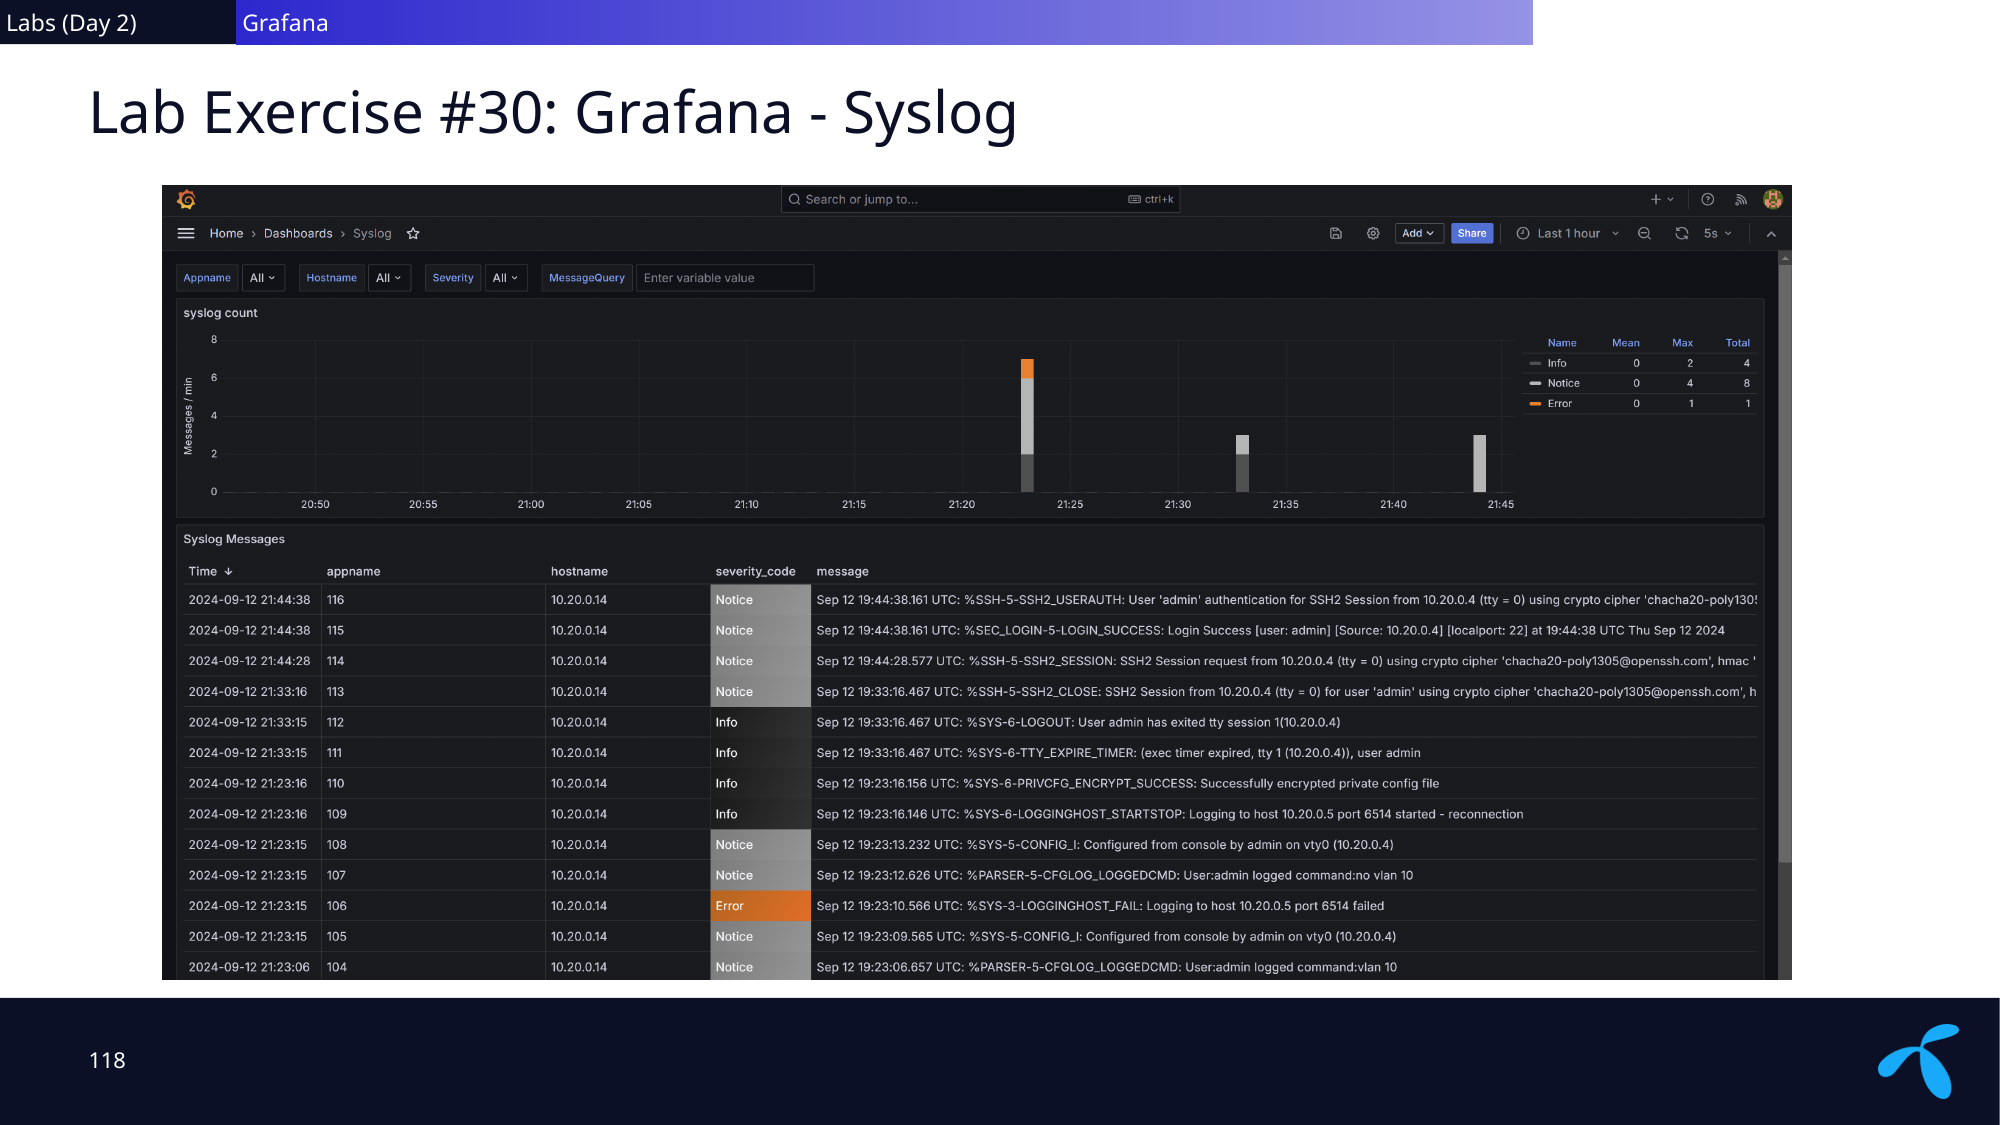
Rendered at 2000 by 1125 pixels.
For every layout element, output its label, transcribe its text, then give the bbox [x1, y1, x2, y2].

title Lab Exercise #30: Grafana - Syslog [88, 70, 1911, 160]
text_box Grafana [236, 0, 1533, 45]
picture [1878, 1024, 1959, 1099]
picture [162, 185, 1792, 980]
footer Labs (Day 2) [0, 0, 236, 45]
slide_number 118 [88, 1024, 237, 1099]
